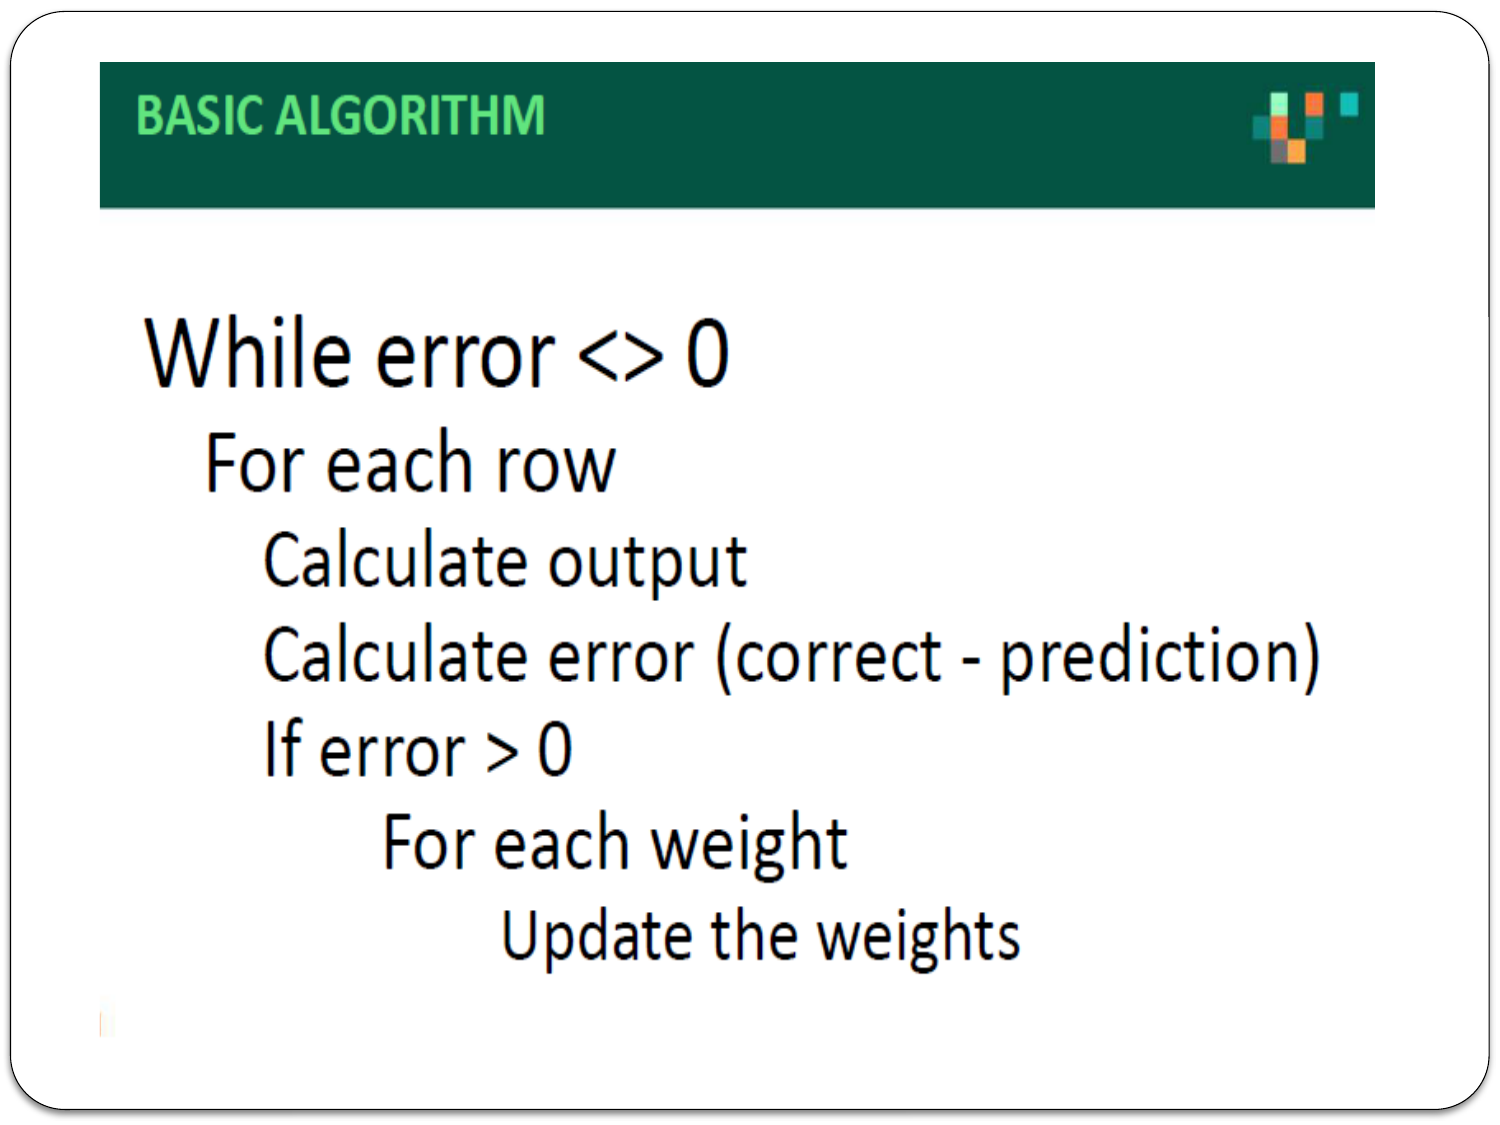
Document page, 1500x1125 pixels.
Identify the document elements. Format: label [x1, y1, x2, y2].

list [99, 62, 1376, 1063]
